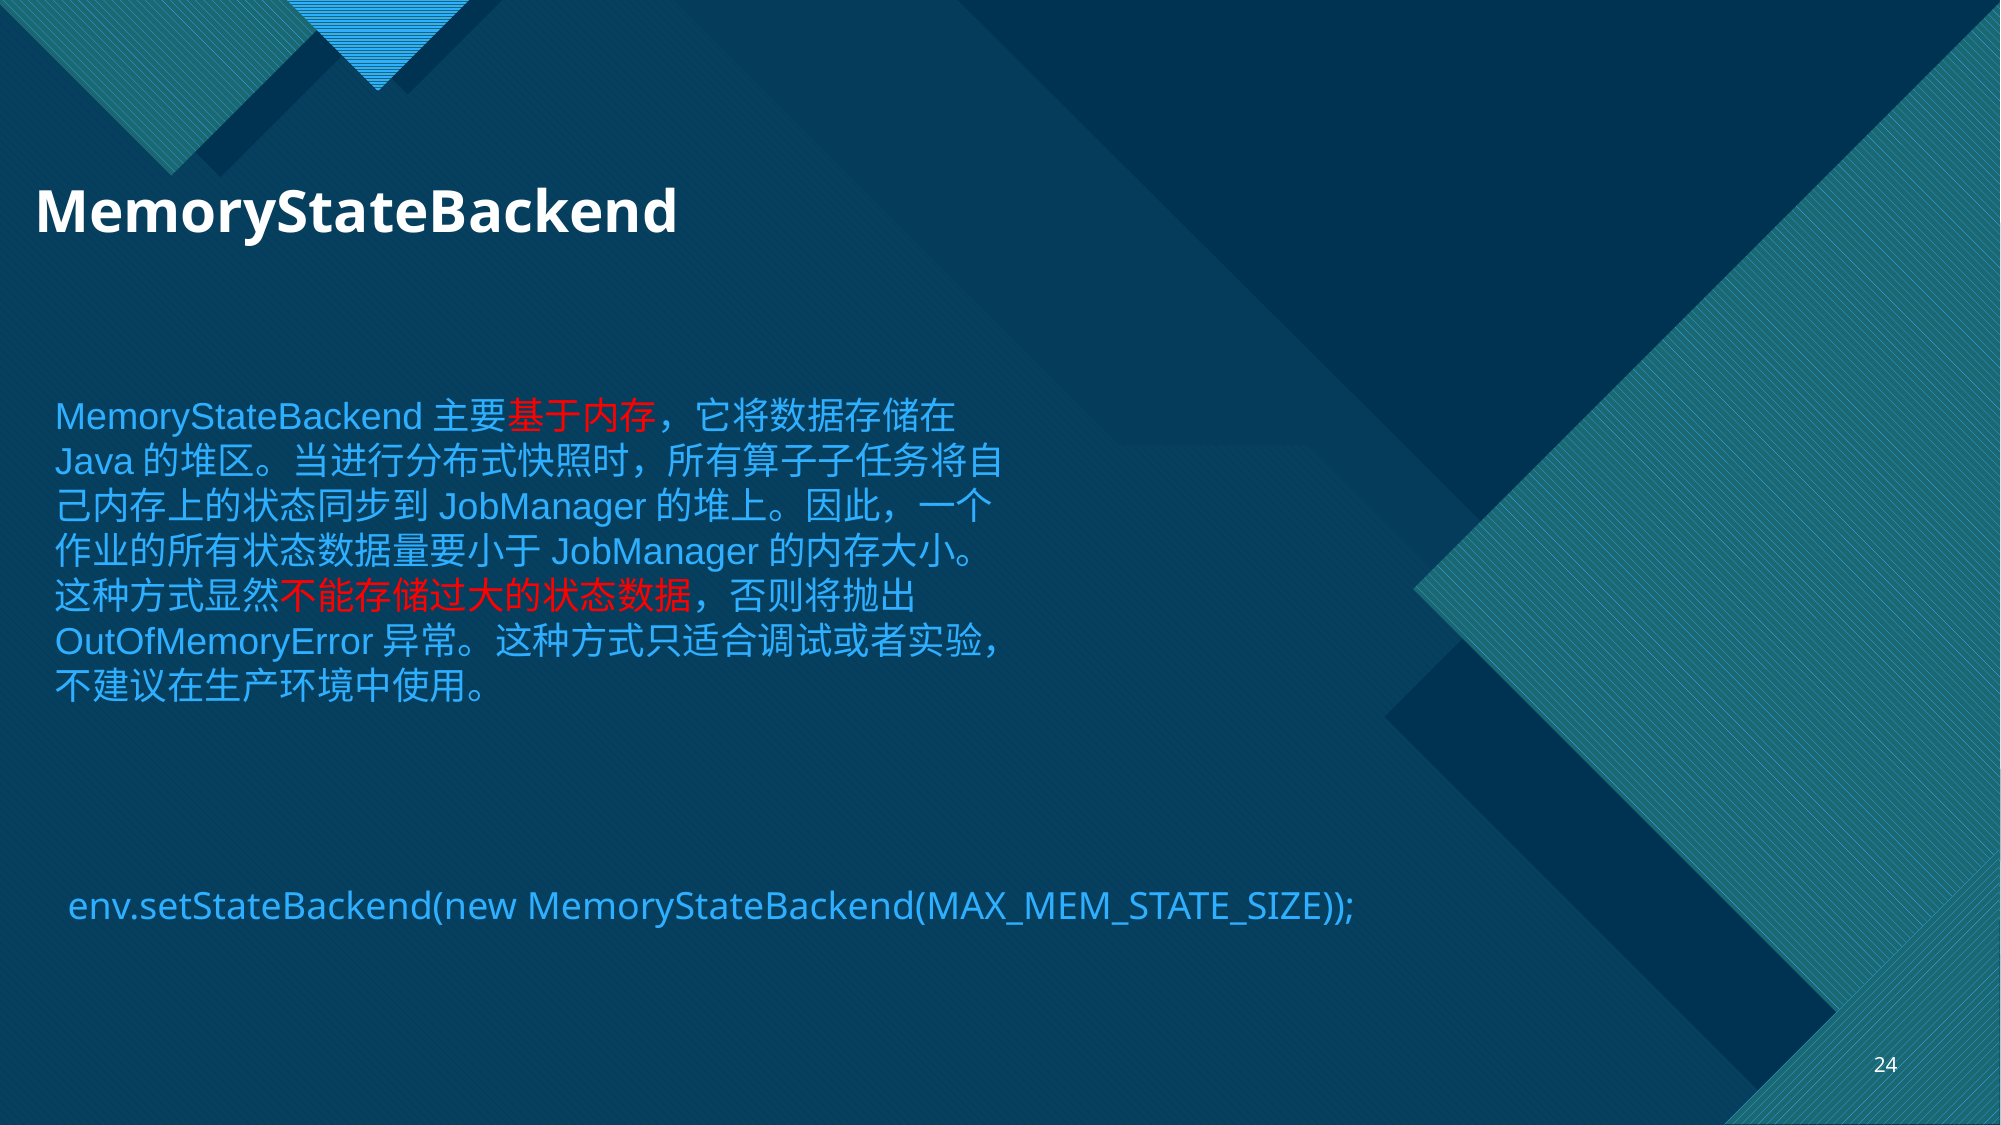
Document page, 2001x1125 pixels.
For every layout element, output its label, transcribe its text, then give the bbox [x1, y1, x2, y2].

text_box MemoryStateBackend主要基于内存，它将数据存储在Java的堆区。当进行分布式快照时，所有算子子任务将自己内存上的状态同步到JobManager的堆上。因此，一个作业的所有状态数据量要小于JobManager的内存大小。这种方式显然不能存储过大的状态数据，否则将抛出OutOfMemoryError异常。这种方式只适合调试或者实验，不建议在生产环境中使用。 [40, 384, 1044, 714]
title Why State?? [1415, 427, 2001, 1125]
slide_number 24 [1845, 1035, 1913, 1096]
text_box env.setStateBackend(new MemoryStateBackend(MAX_MEM_STATE_SIZE)); [52, 874, 1482, 935]
title MemoryStateBackend [19, 166, 1688, 253]
